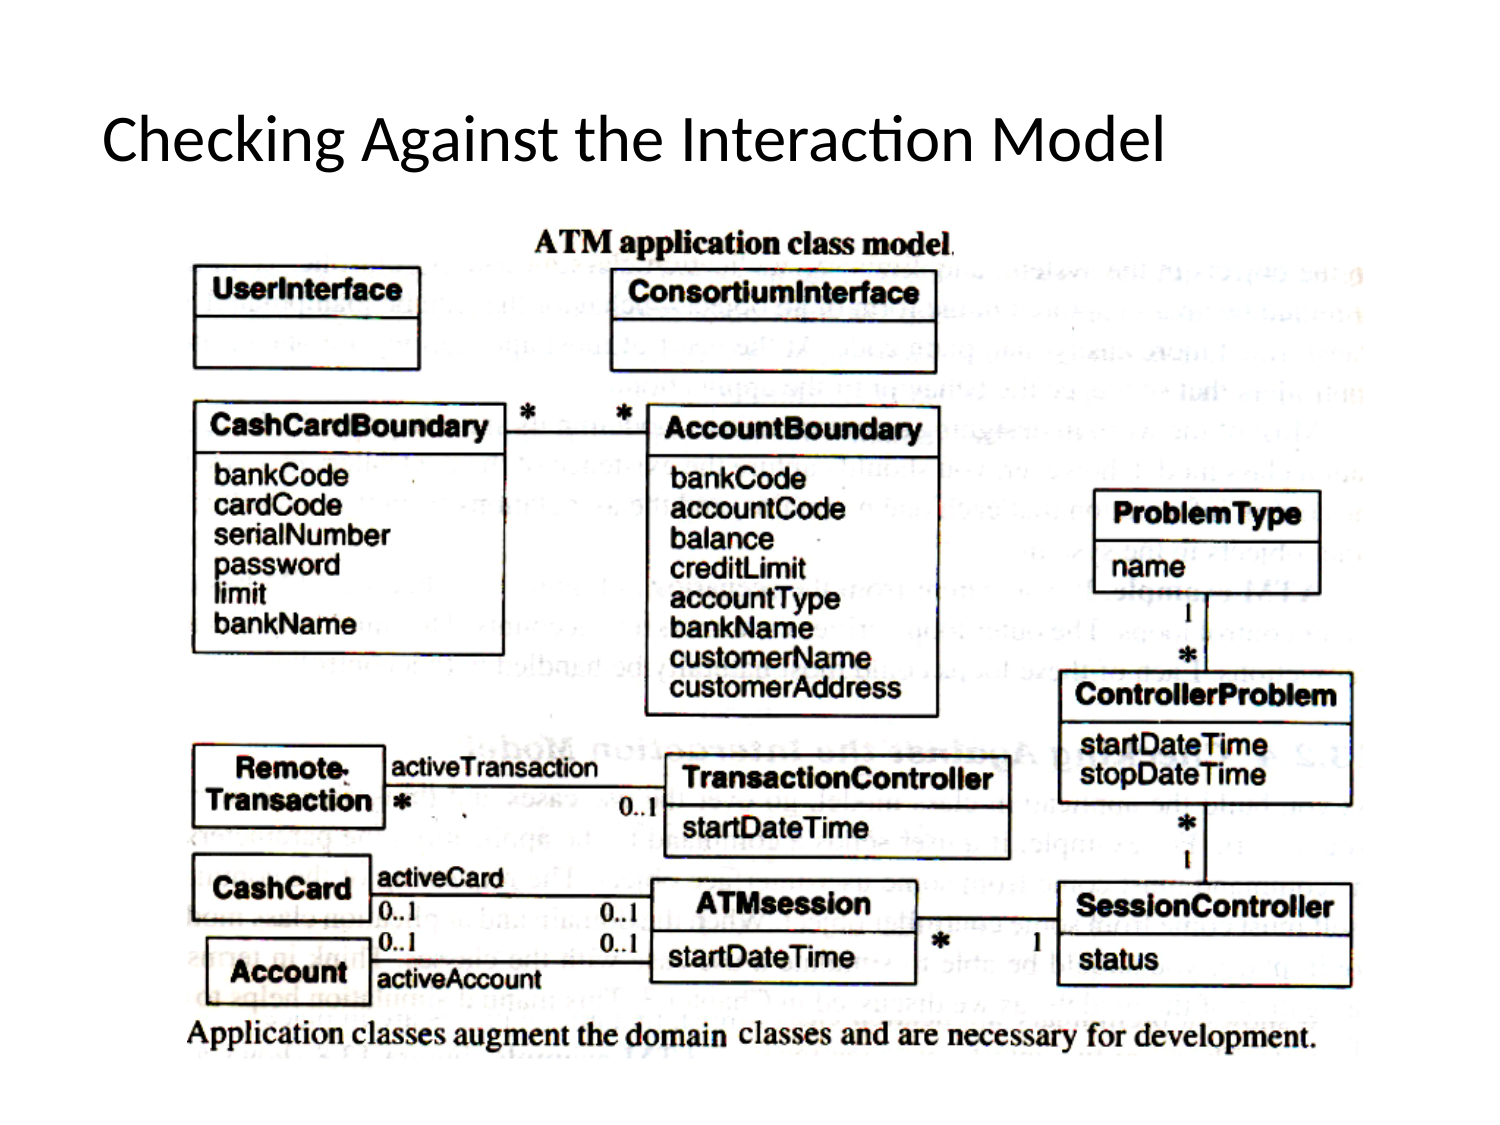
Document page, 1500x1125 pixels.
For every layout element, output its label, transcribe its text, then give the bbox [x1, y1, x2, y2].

list Checking Against the Interaction Model [87, 87, 1438, 943]
picture [187, 224, 1363, 1063]
